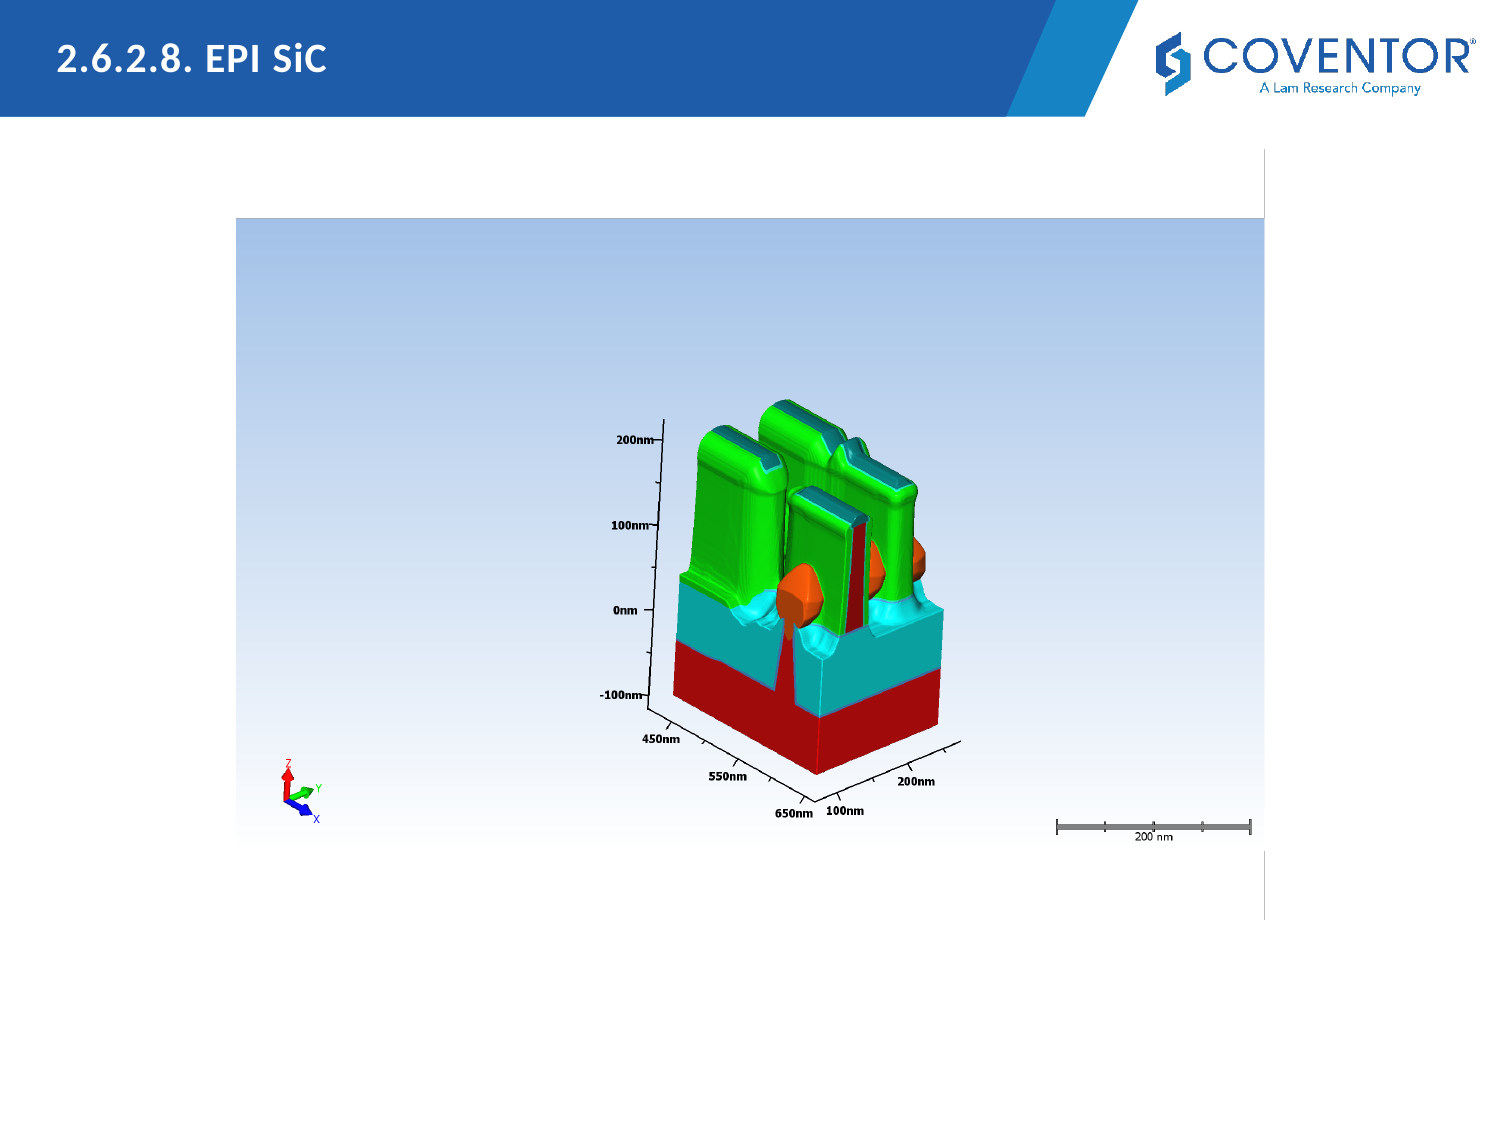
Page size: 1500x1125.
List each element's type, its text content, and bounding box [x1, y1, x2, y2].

title 2.6.2.8. EPI SiC [41, 9, 951, 102]
picture [1144, 25, 1486, 103]
picture [41, 148, 1459, 921]
